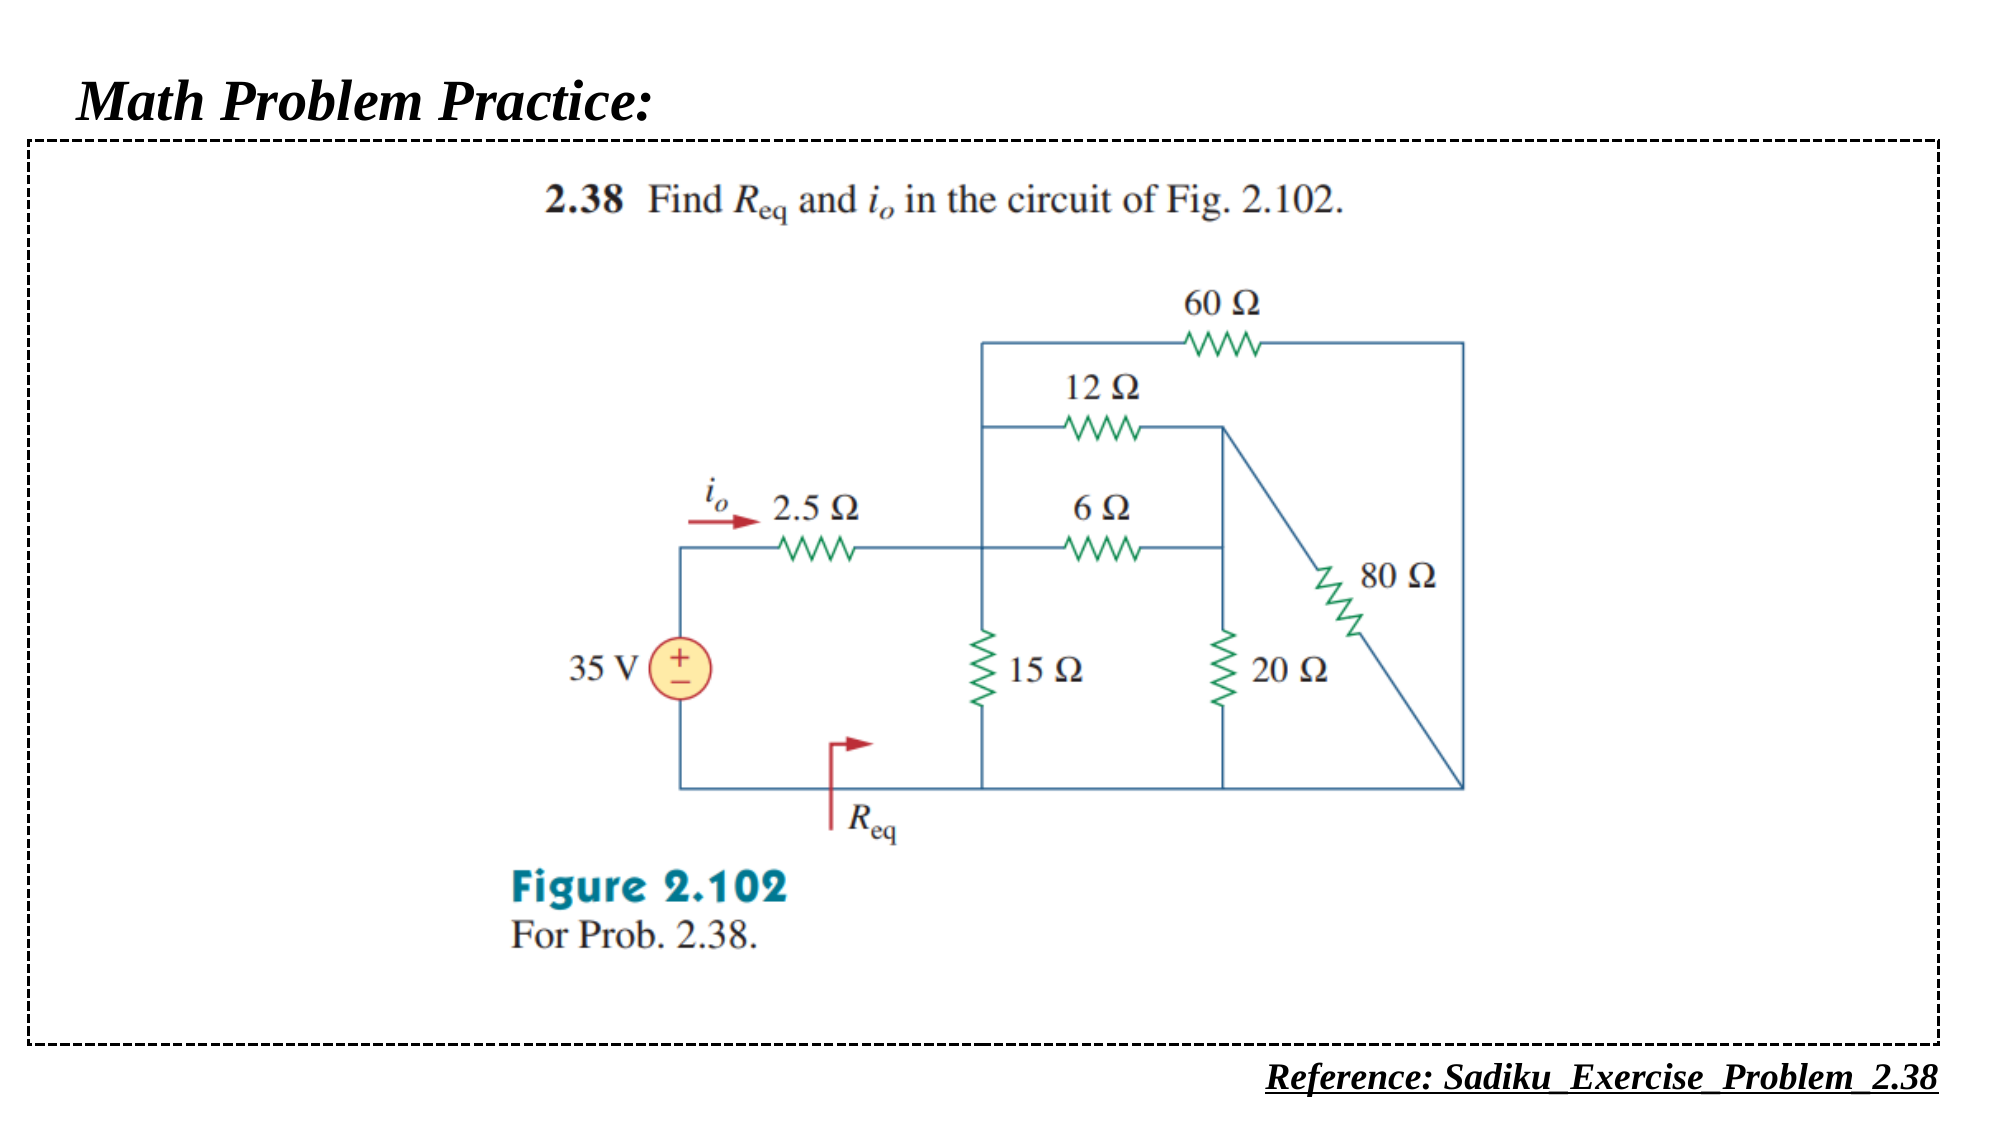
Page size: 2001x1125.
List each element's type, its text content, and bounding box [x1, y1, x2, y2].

text_box Reference: Sadiku_Exercise_Problem_2.38 [1250, 1044, 1955, 1105]
text_box Math Problem Practice: [61, 54, 709, 140]
text_box [28, 140, 1940, 1046]
picture [469, 164, 1590, 1006]
